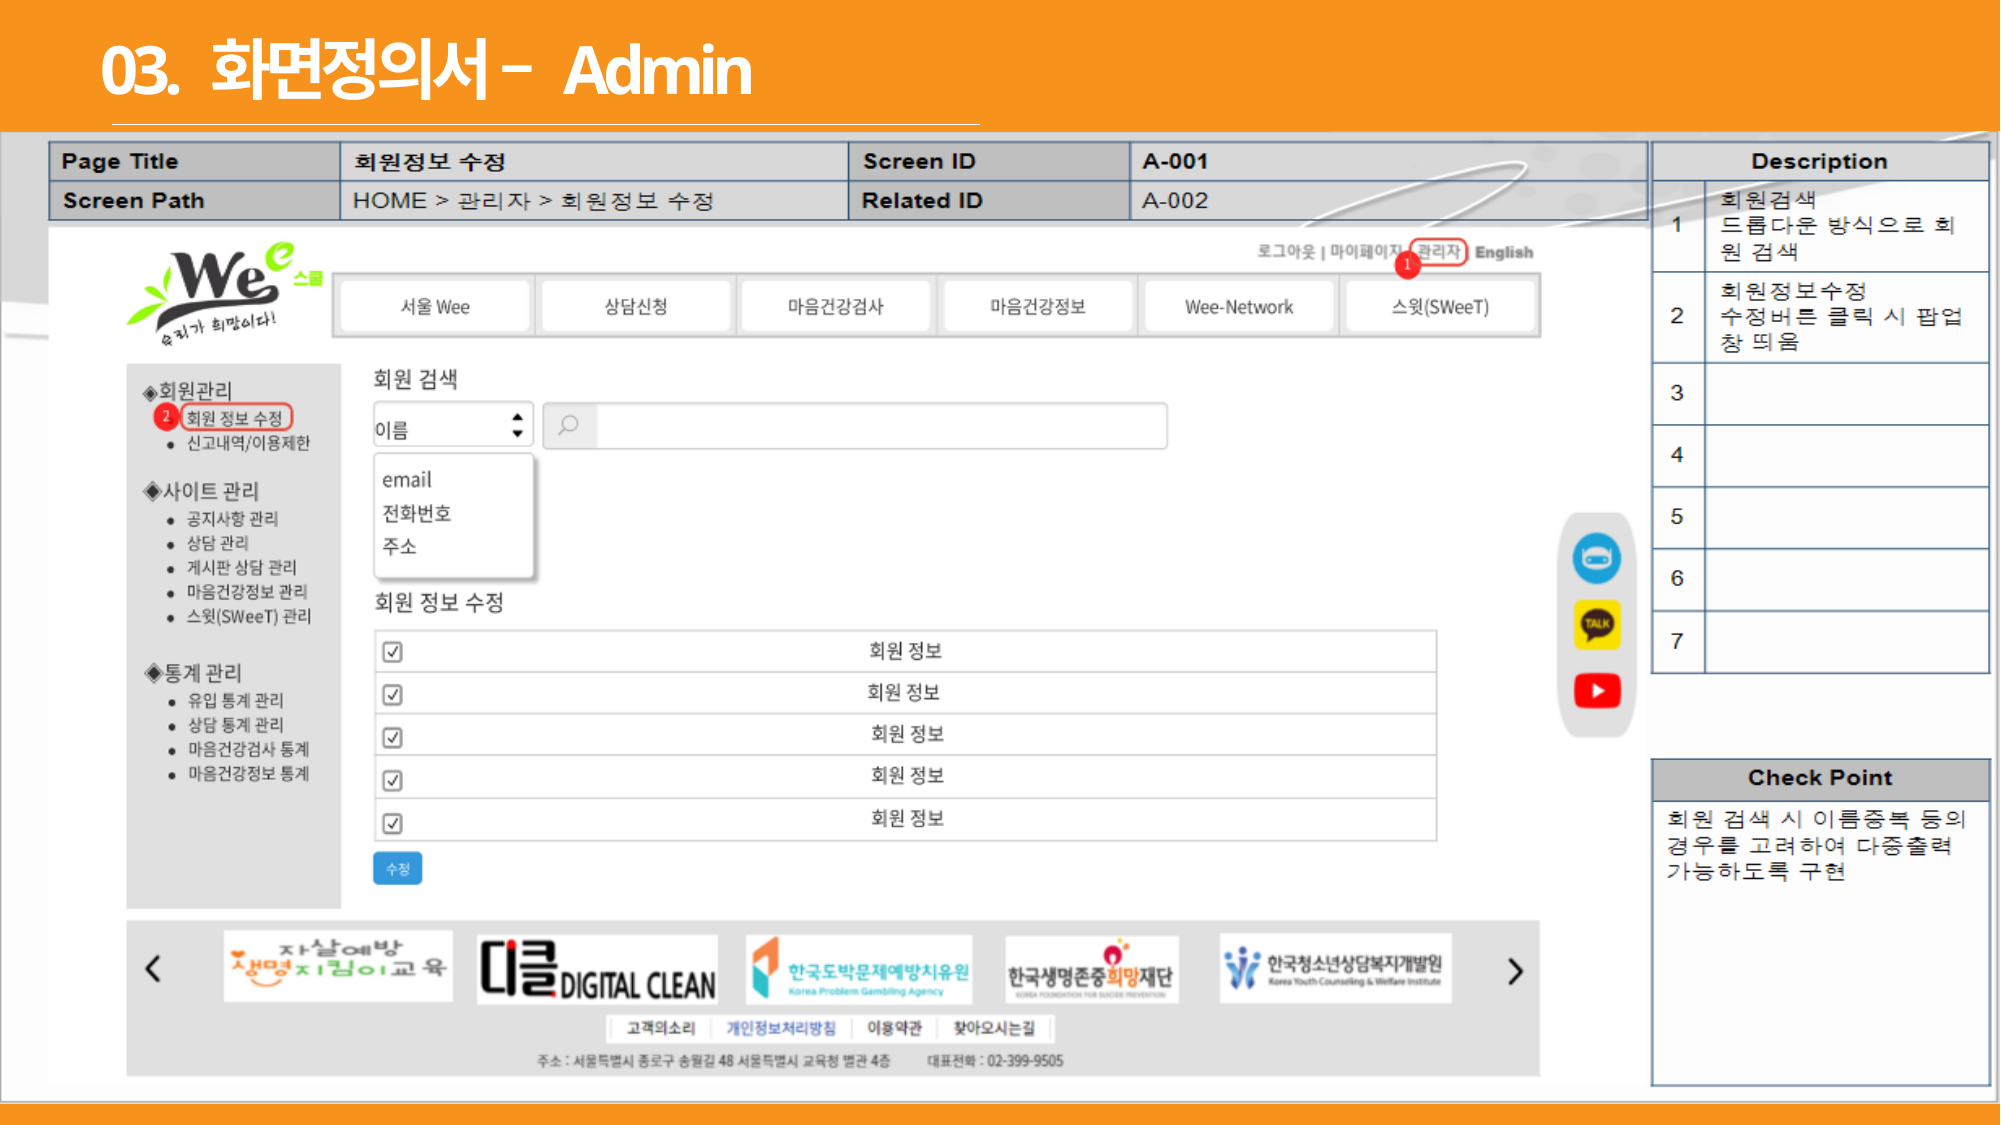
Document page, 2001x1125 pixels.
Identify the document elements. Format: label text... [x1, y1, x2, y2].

text_box 03. 화면정의서 – Admin [85, 20, 771, 115]
picture [0, 131, 2000, 1104]
